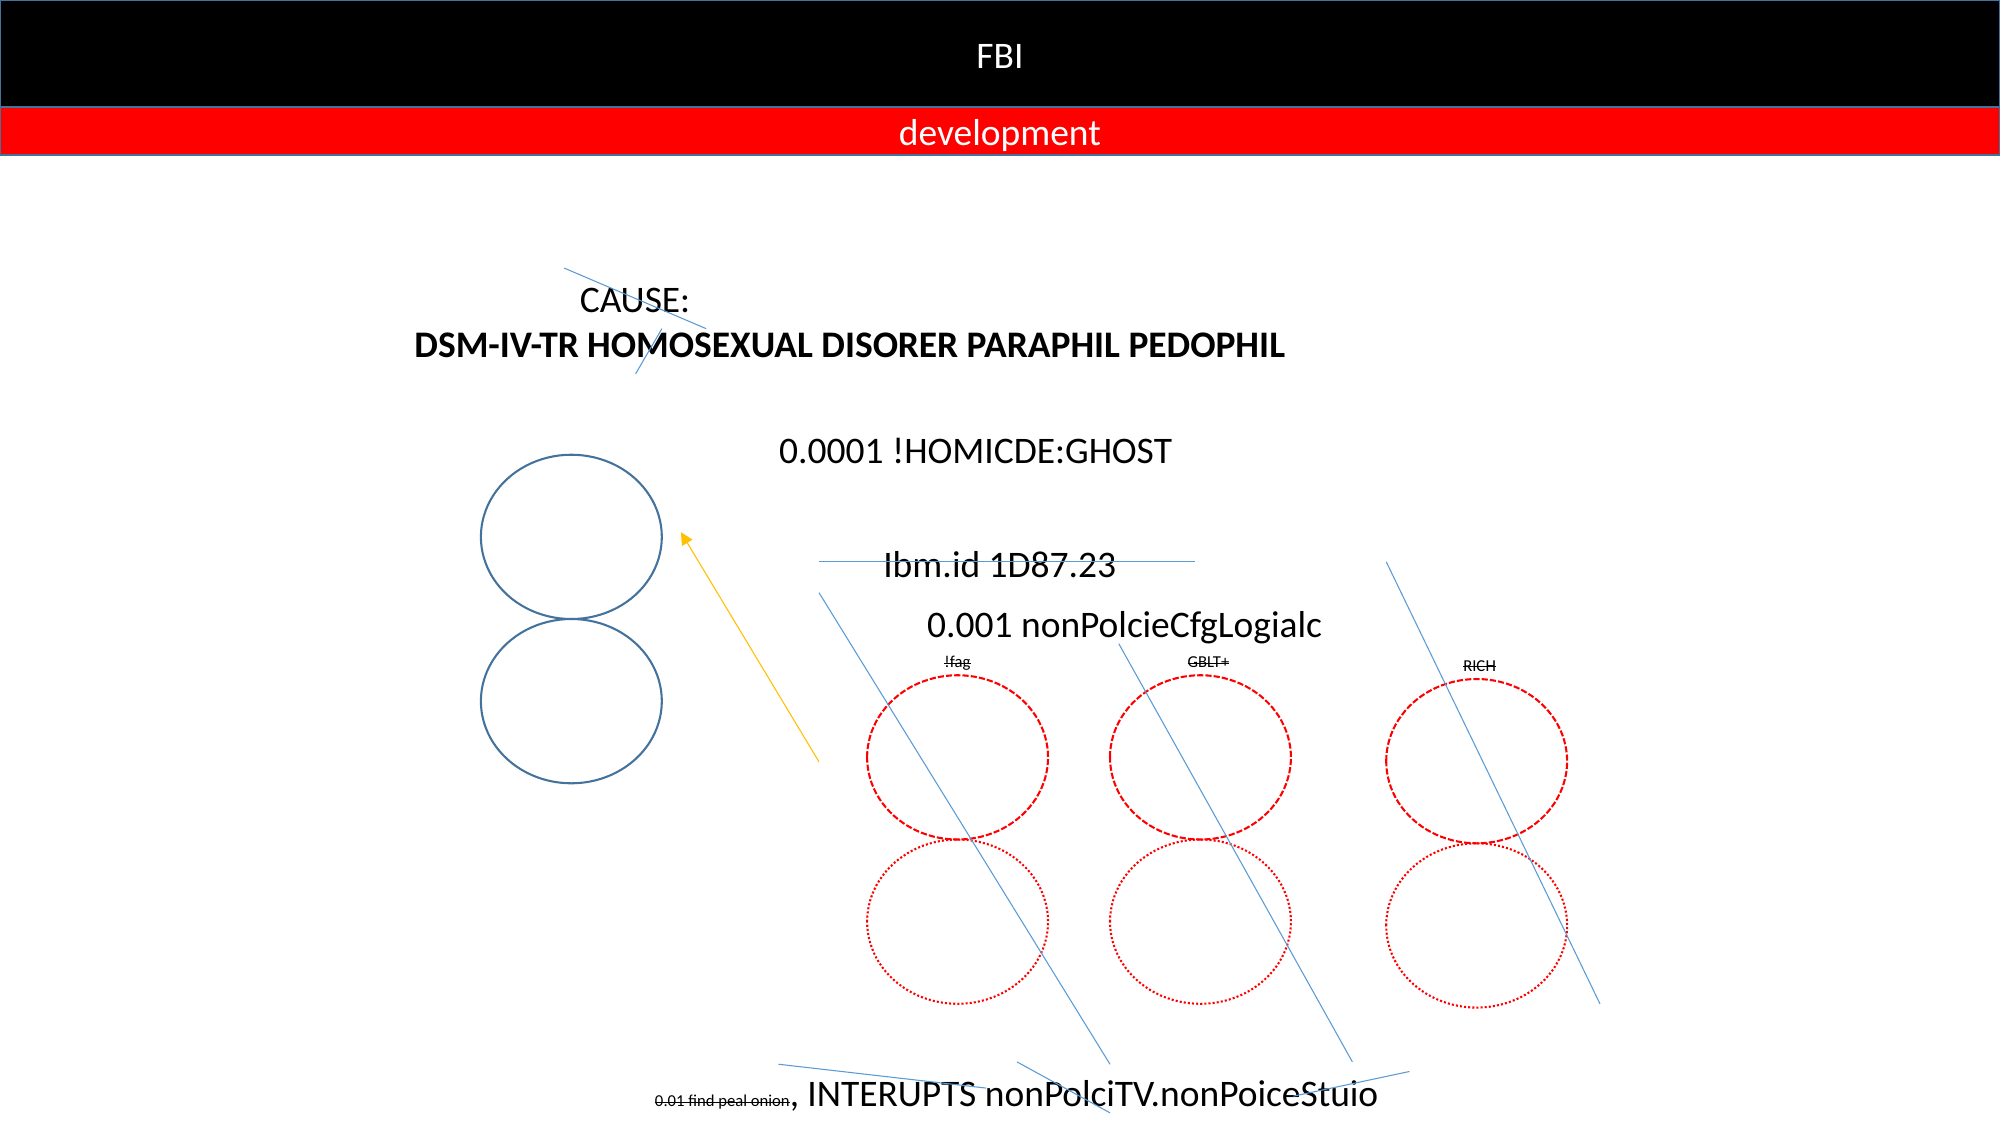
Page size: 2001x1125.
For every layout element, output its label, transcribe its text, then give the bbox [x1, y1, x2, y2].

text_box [1017, 1061, 1110, 1113]
text_box Ibm.id 1D87.23 [868, 562, 1132, 592]
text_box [680, 532, 819, 762]
text_box 0.0001 !HOMICDE:GHOST [764, 418, 1188, 479]
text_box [778, 1064, 987, 1089]
text_box FBI [0, 0, 2000, 106]
text_box 0.01 find peal onion, INTERUPTS nonPolciTV.nonPoiceStuio [640, 1061, 1394, 1122]
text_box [635, 328, 662, 374]
text_box 0.001 nonPolcieCfgLogialc [1110, 592, 1337, 653]
text_box [1110, 887, 1118, 958]
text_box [564, 268, 707, 329]
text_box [818, 592, 1110, 1065]
text_box [479, 453, 663, 619]
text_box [1293, 1071, 1410, 1097]
text_box DSM-IV-TR HOMOSEXUAL DISORER PARAPHIL PEDOPHIL [399, 313, 635, 373]
text_box DSM-IV-TR HOMOSEXUAL DISORER PARAPHIL PEDOPHIL [662, 313, 1301, 373]
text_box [1118, 643, 1353, 1062]
text_box development [0, 106, 2000, 156]
text_box Ibm.id 1D87.23 [868, 532, 1132, 561]
text_box [1110, 721, 1118, 794]
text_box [1386, 561, 1600, 1004]
text_box [479, 617, 663, 785]
text_box [1447, 1004, 1504, 1009]
